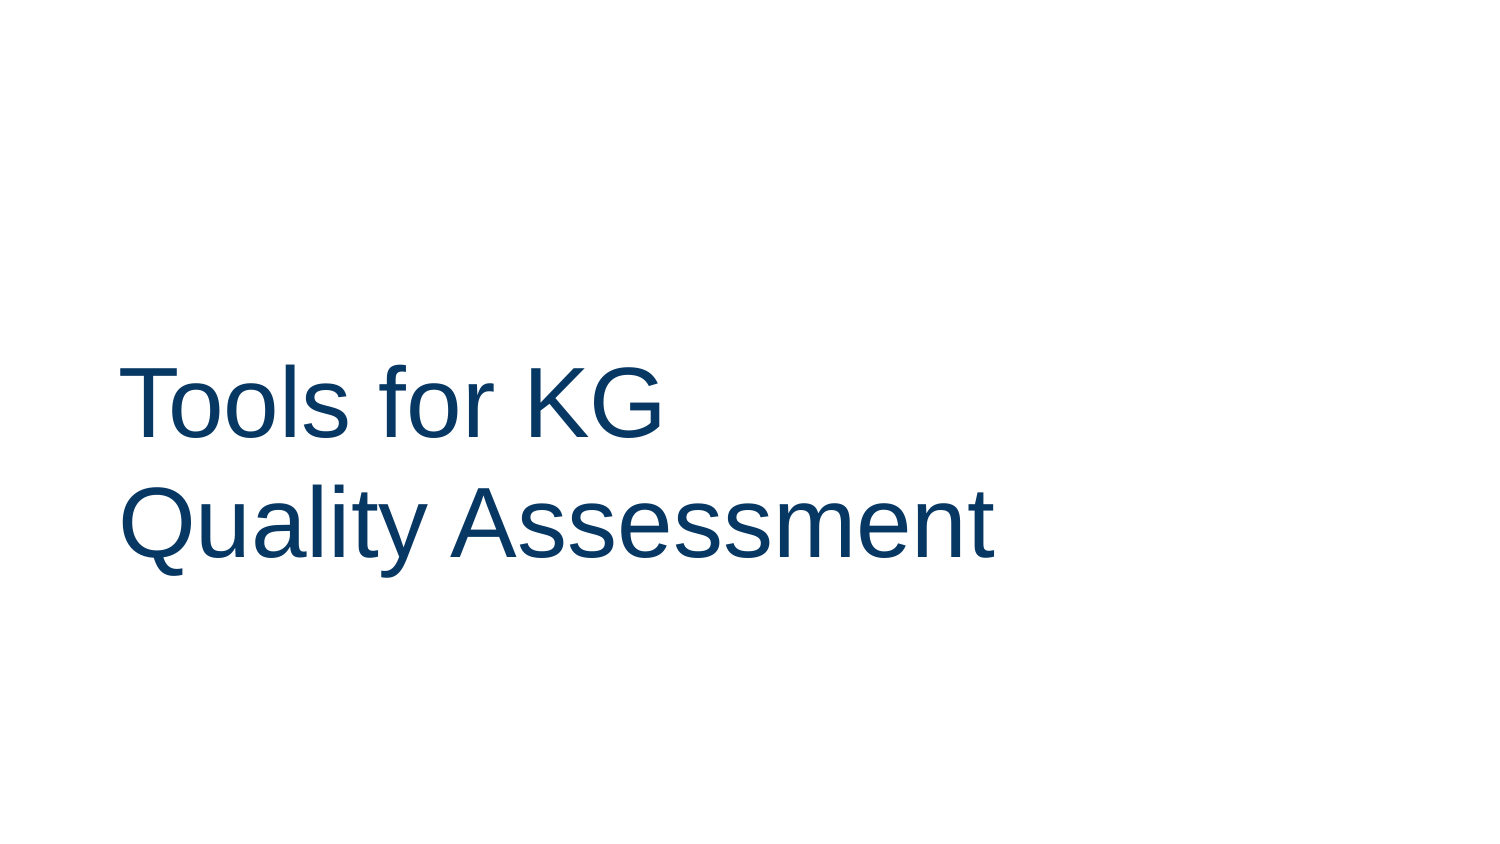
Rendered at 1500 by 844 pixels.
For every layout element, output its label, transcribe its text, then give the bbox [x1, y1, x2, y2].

text_box Tools for KG Quality Assessment [103, 322, 1450, 503]
